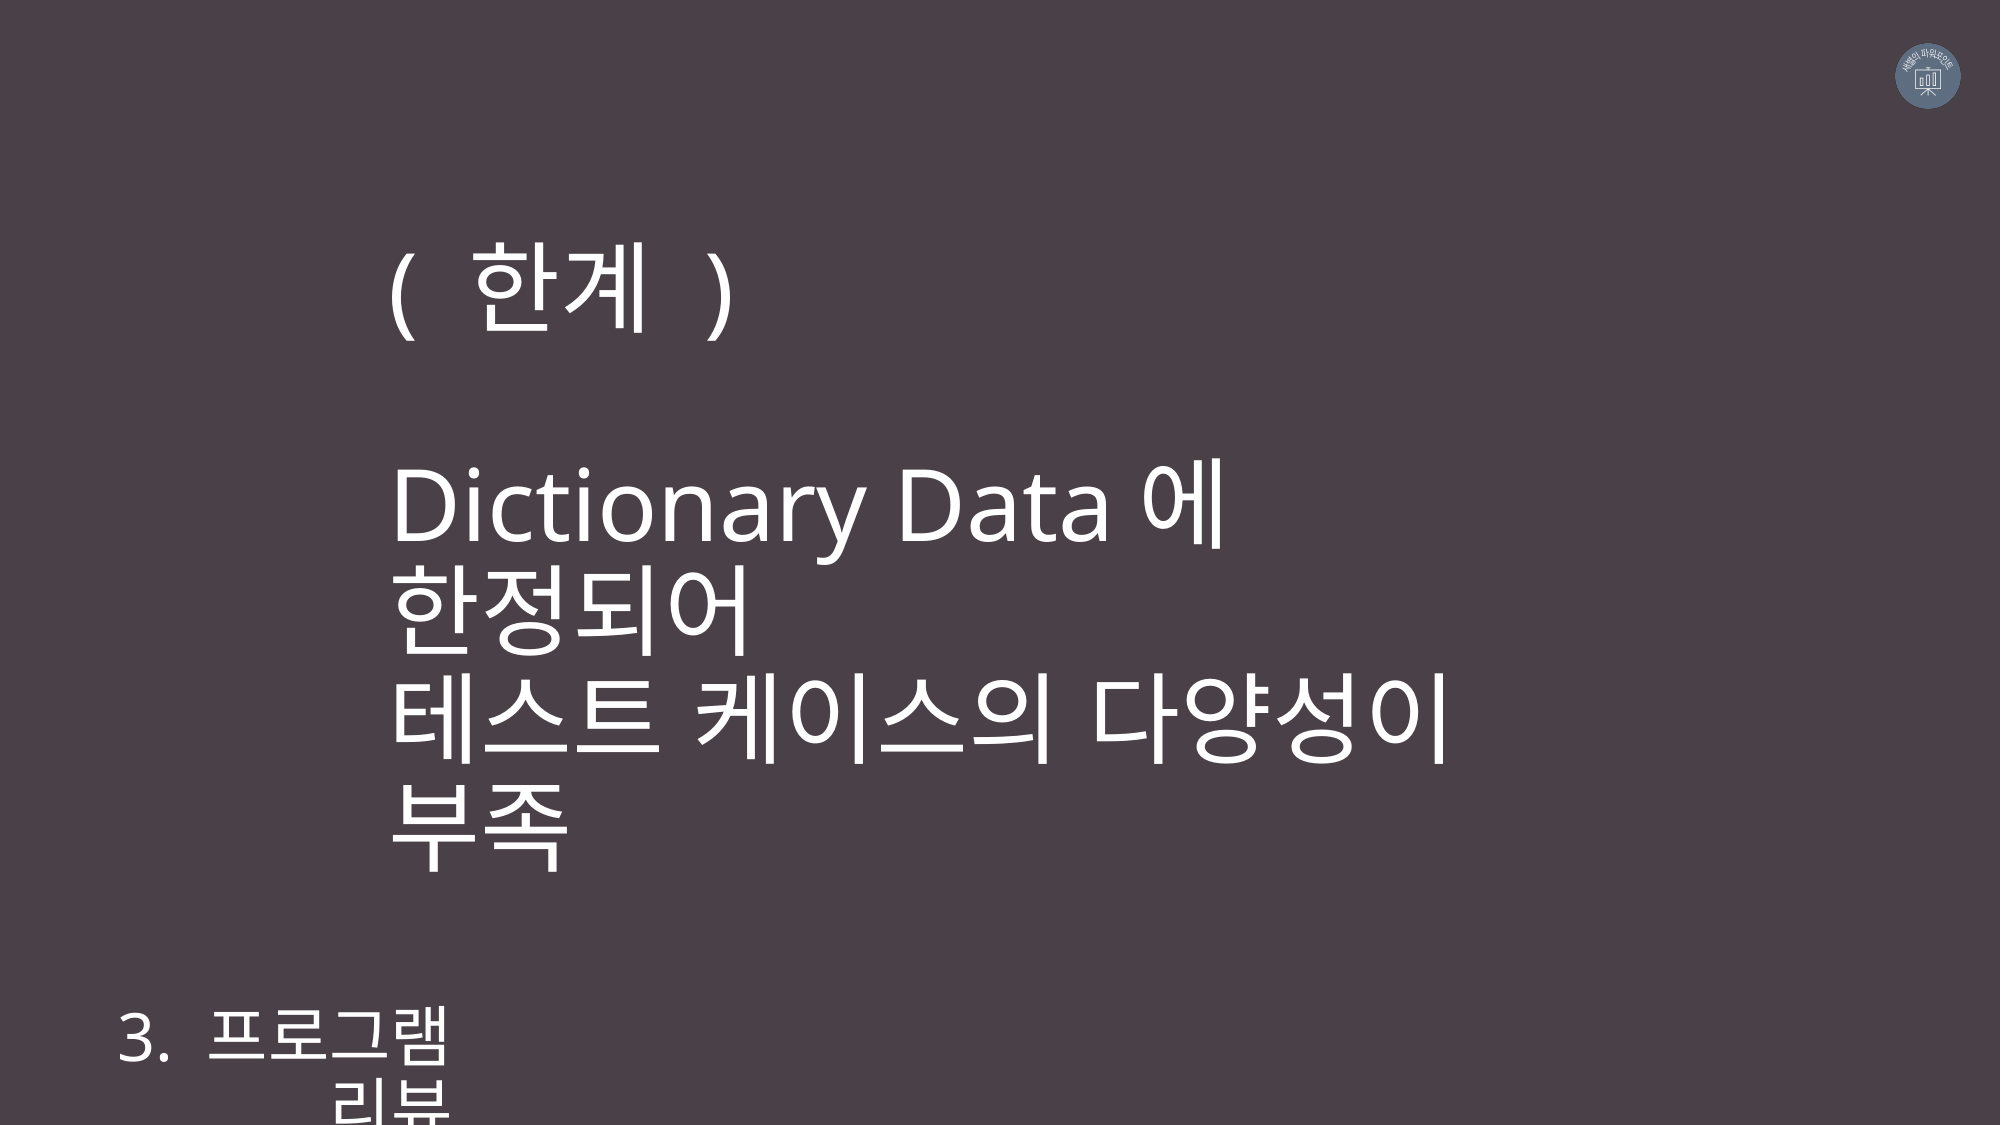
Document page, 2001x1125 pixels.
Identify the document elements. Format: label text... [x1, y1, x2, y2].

text_box 3. 프로그램 리뷰 [0, 1040, 473, 1112]
text_box ( 한계 ) Dictionary Data에 한정되어 테스트 케이스의 다양성이 부족 [368, 324, 1631, 801]
picture [1895, 43, 1961, 109]
